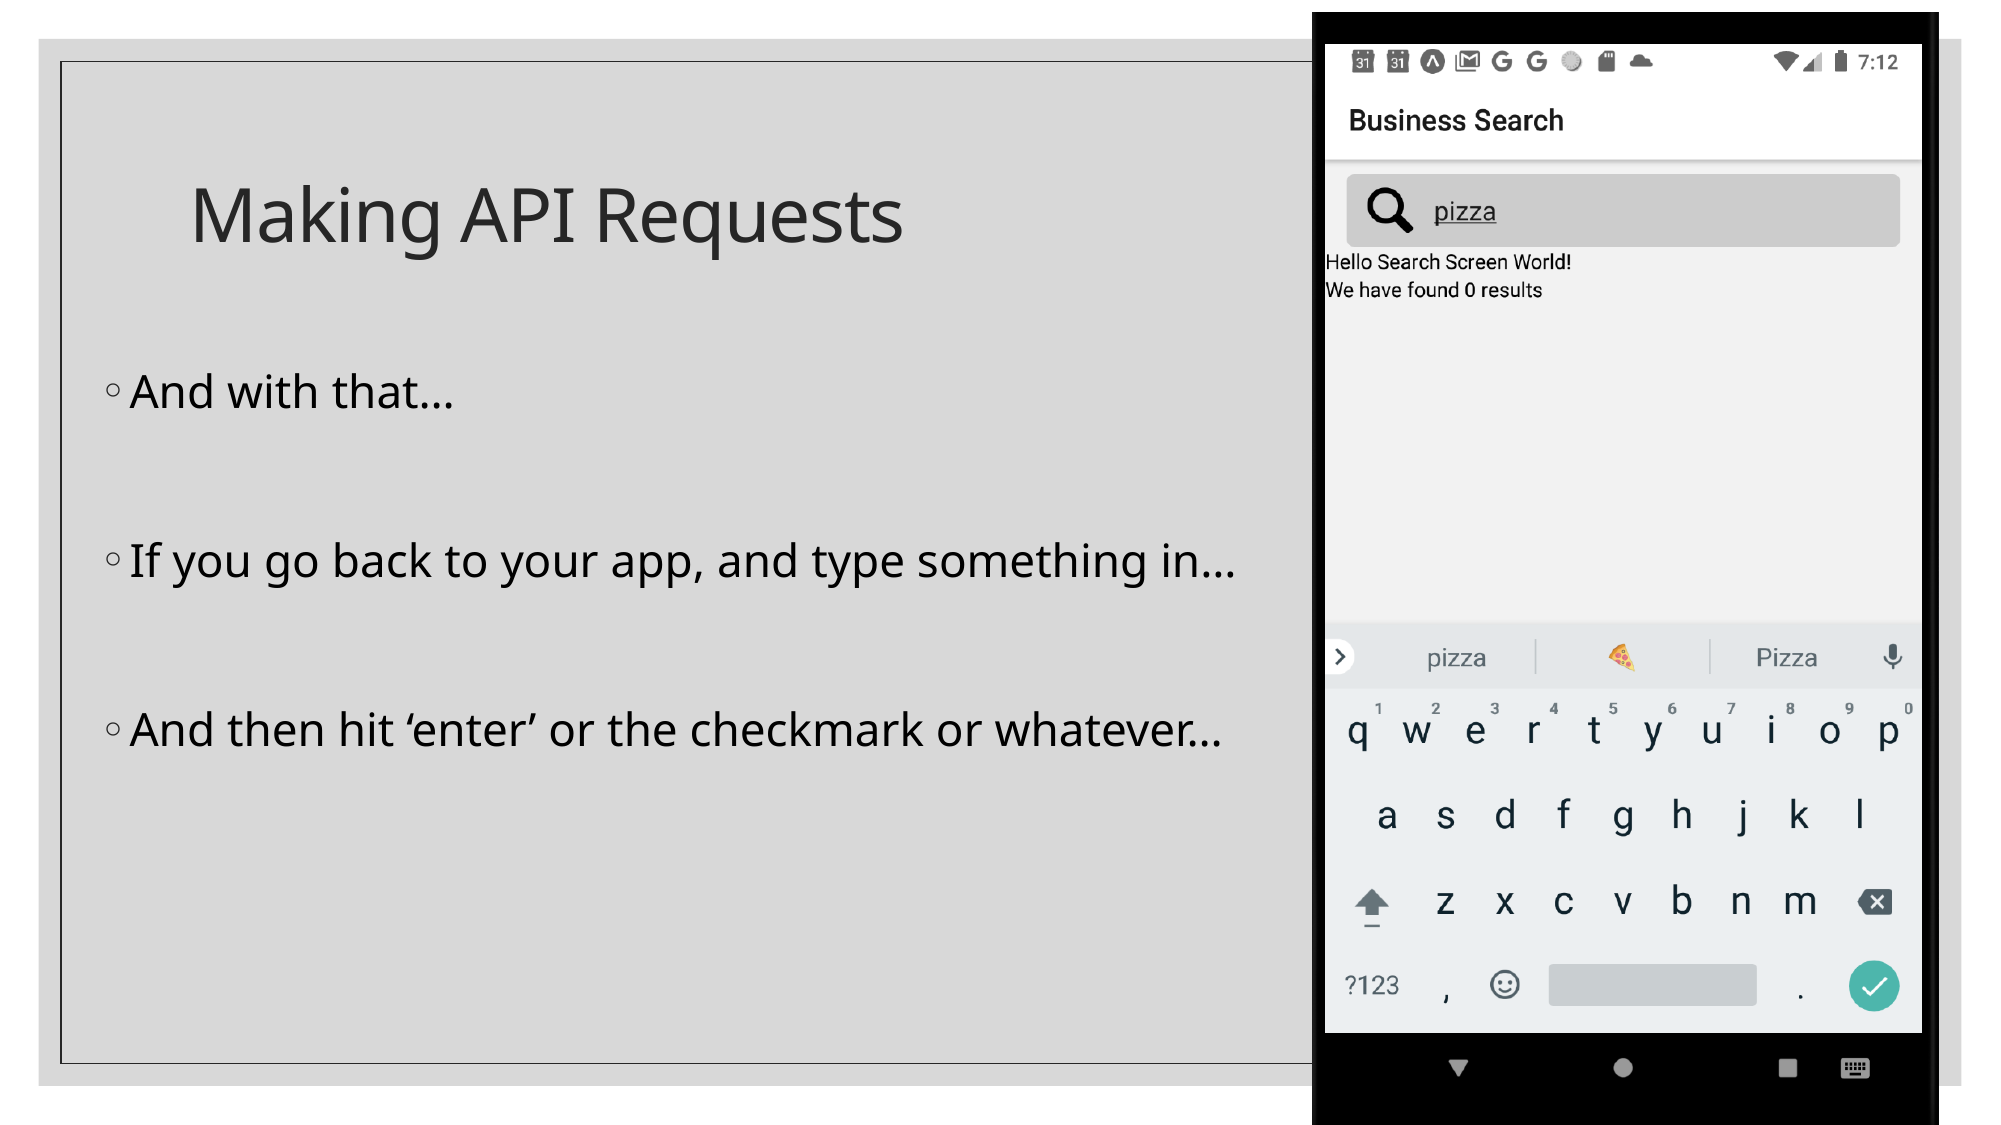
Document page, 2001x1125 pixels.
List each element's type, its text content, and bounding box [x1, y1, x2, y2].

title Making API Requests [174, 105, 1307, 331]
list And with that… If you go back to your app, and type something in… And then hit ‘enter’ or the checkmark or whatever… [84, 343, 1254, 827]
picture [1312, 12, 1939, 1125]
